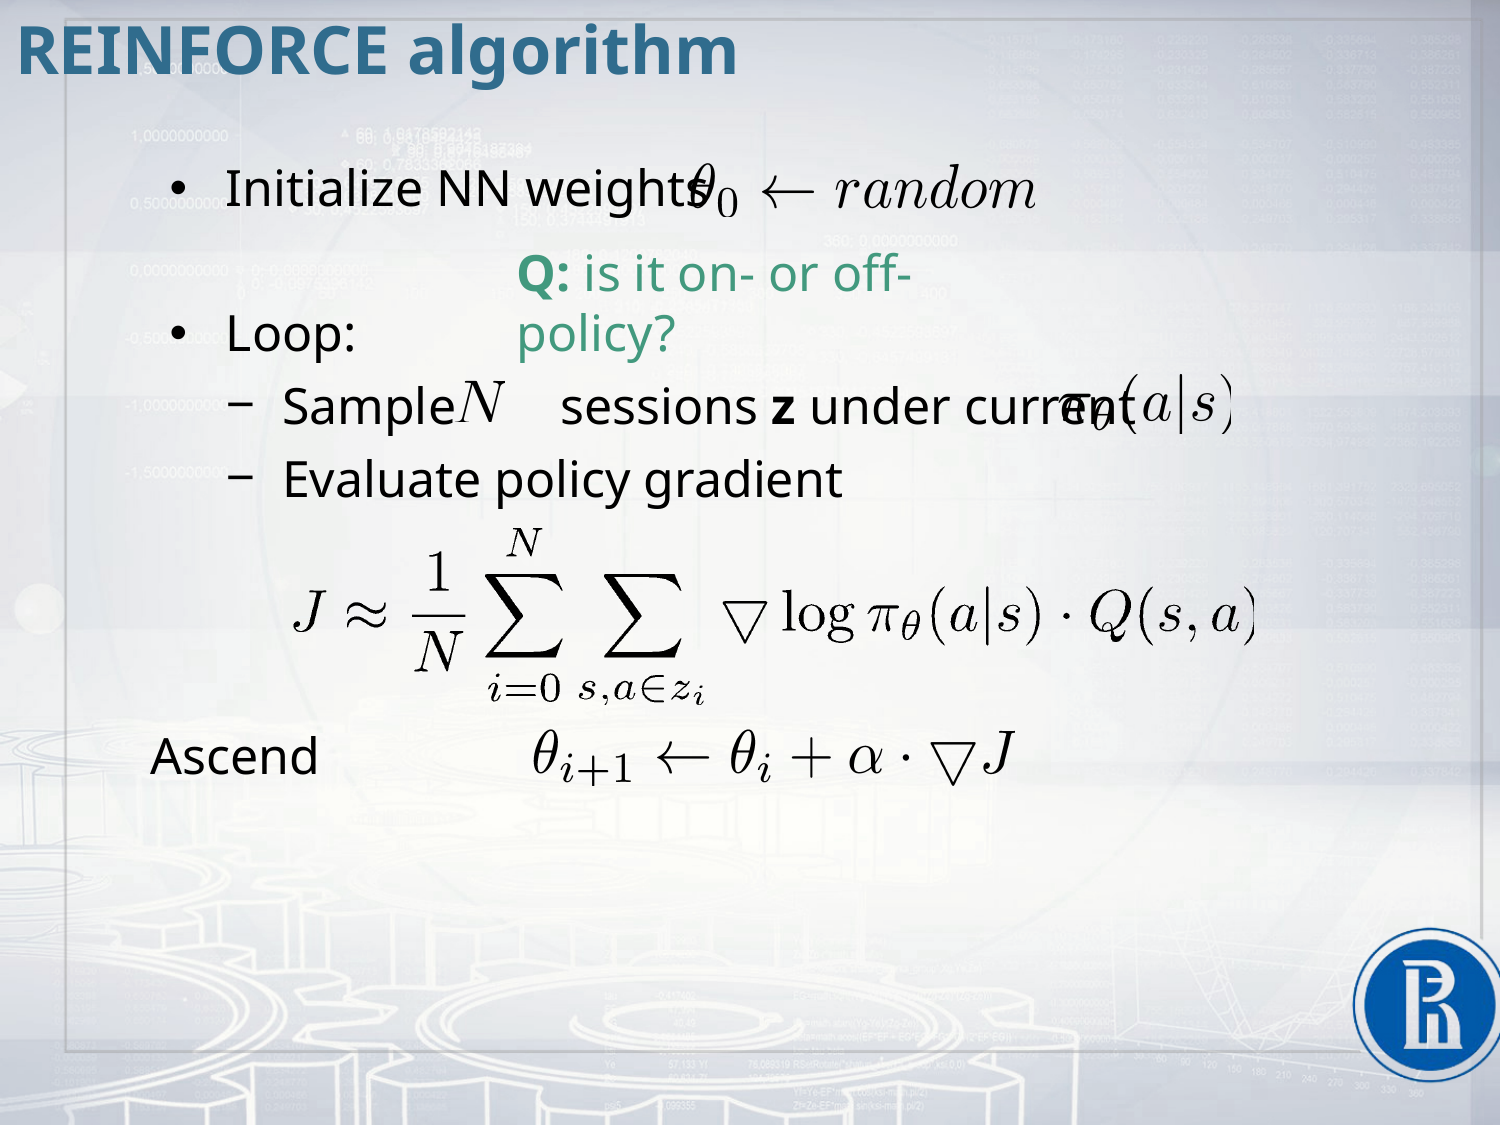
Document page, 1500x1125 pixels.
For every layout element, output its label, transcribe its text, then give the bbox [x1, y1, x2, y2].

text_box Q: is it on- or off-policy? [501, 234, 1046, 310]
text_box Initialize NN weights Loop: Sample sessions z under current Evaluate policy gradient Ascend [135, 149, 1412, 932]
title REINFORCE algorithm [0, 0, 1500, 102]
picture [0, 102, 1500, 1125]
